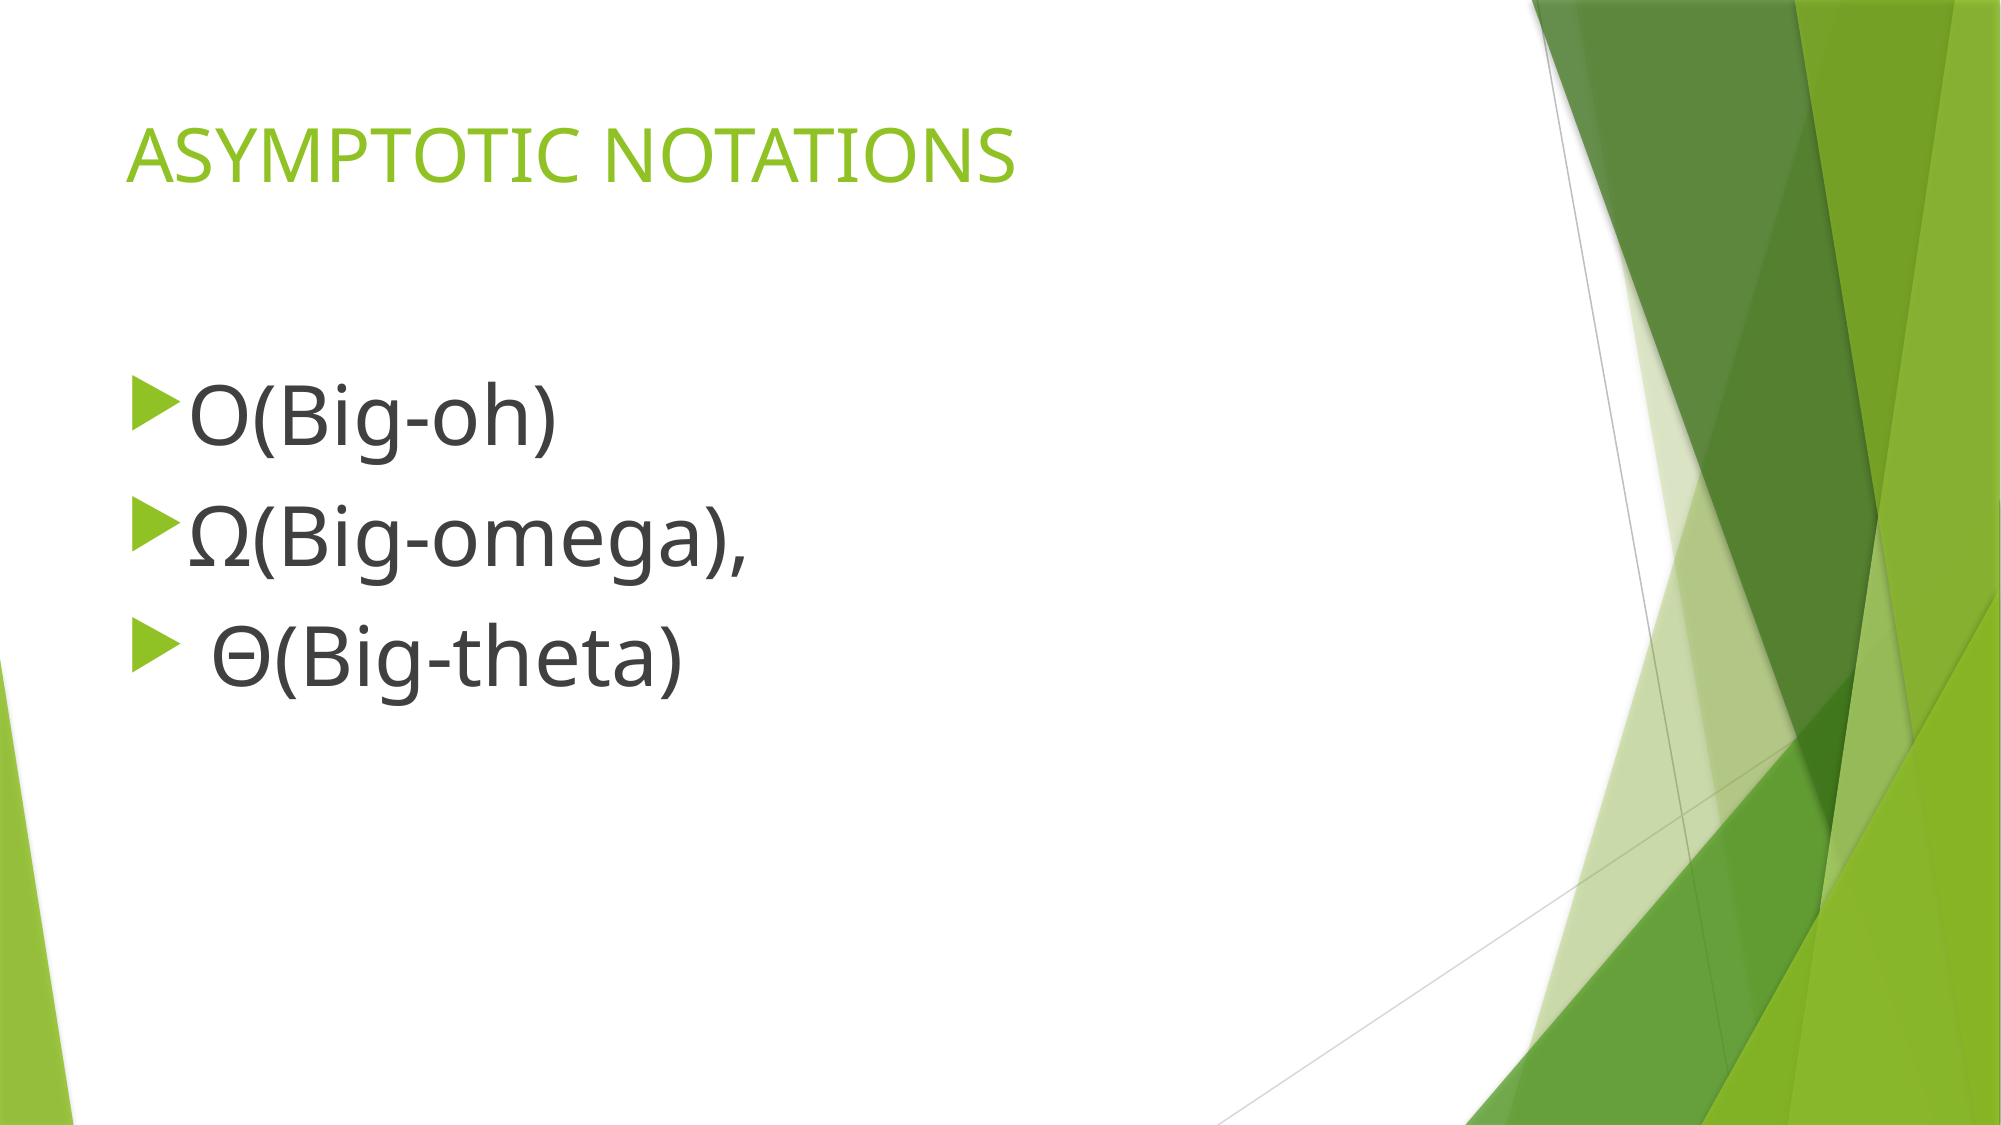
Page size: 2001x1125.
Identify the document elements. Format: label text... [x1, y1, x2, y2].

title ASYMPTOTIC NOTATIONS [111, 99, 1522, 317]
list O(Big-oh) Ω(Big-omega), Θ(Big-theta) [111, 354, 1522, 992]
